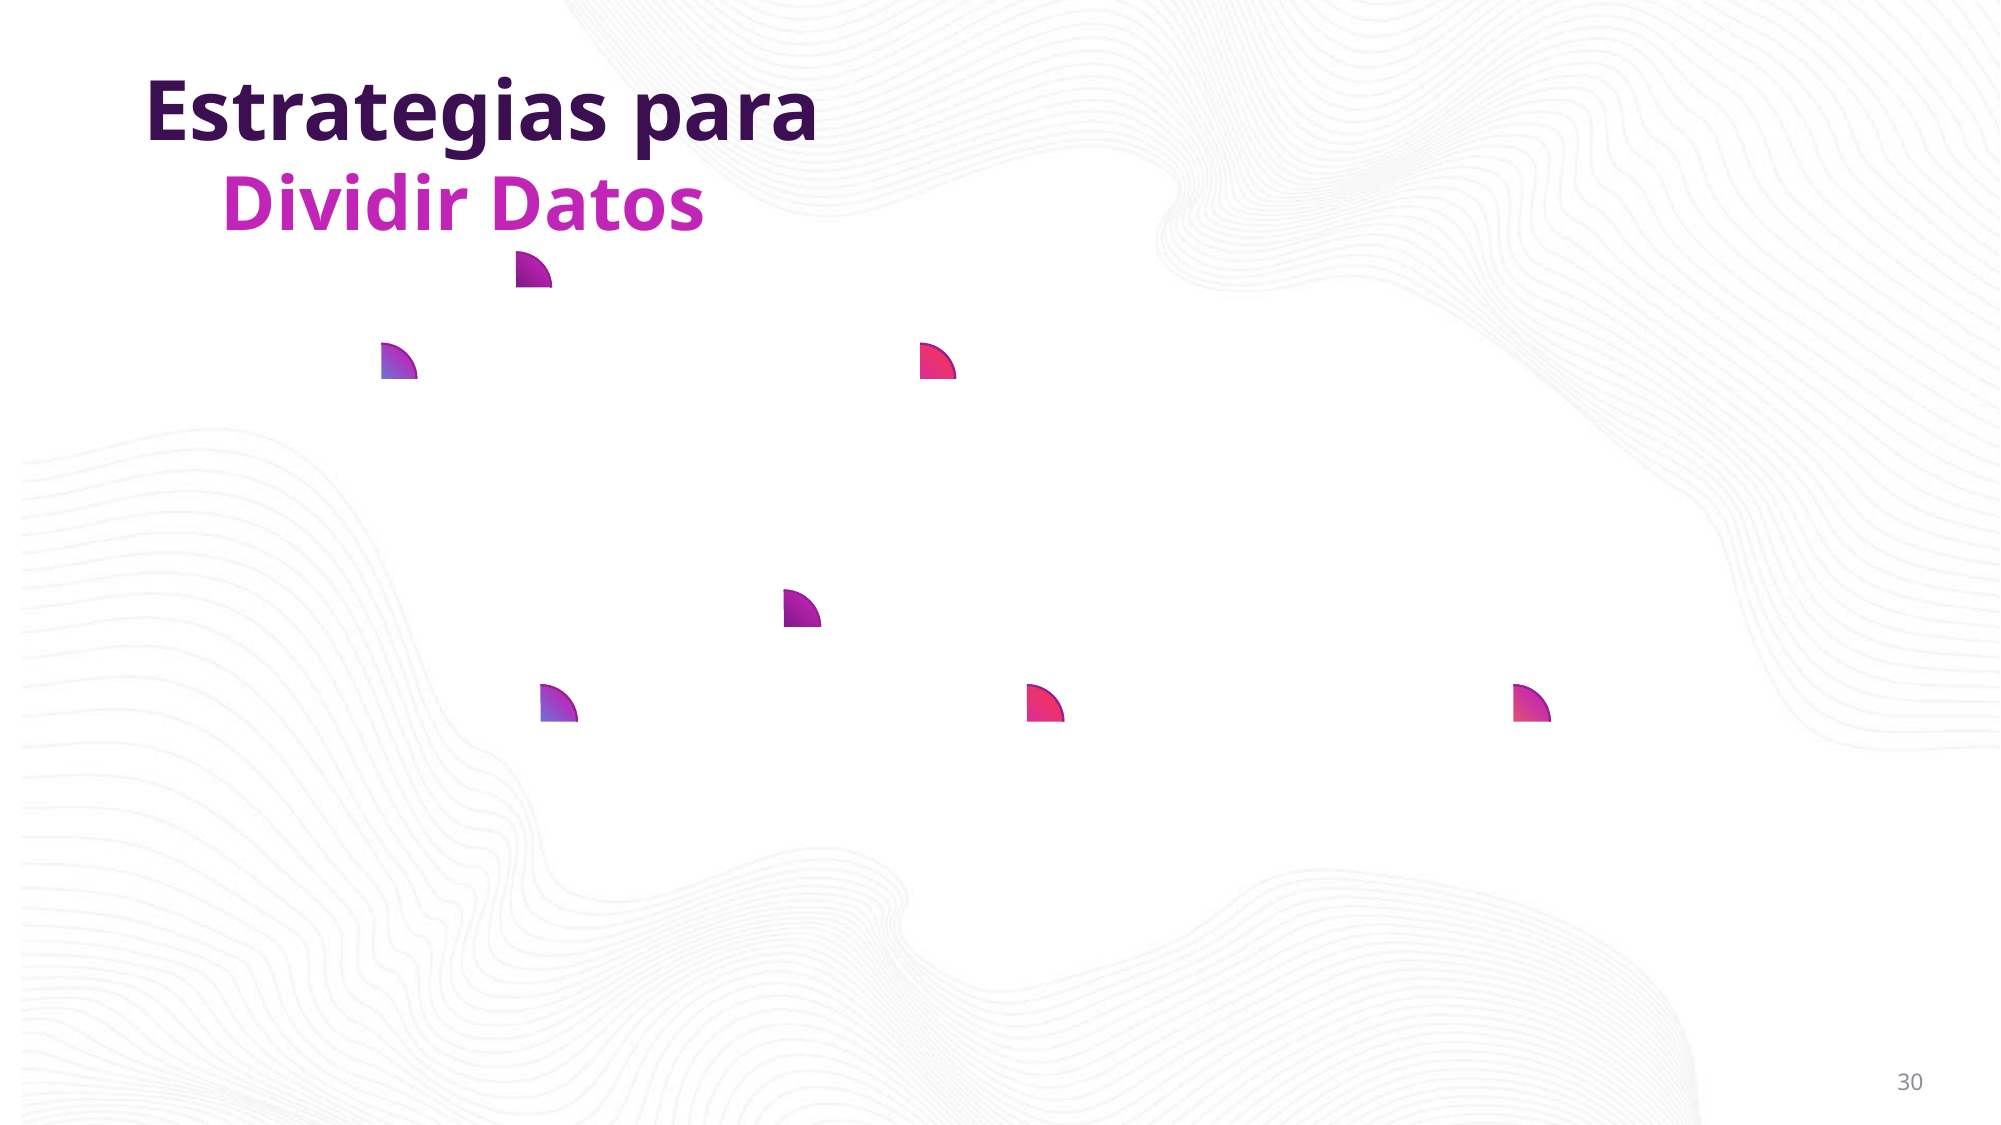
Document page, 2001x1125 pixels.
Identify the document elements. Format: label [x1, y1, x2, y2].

picture [21, 0, 2000, 1125]
text_box [216, 590, 1986, 1043]
text_box [95, 252, 1381, 689]
